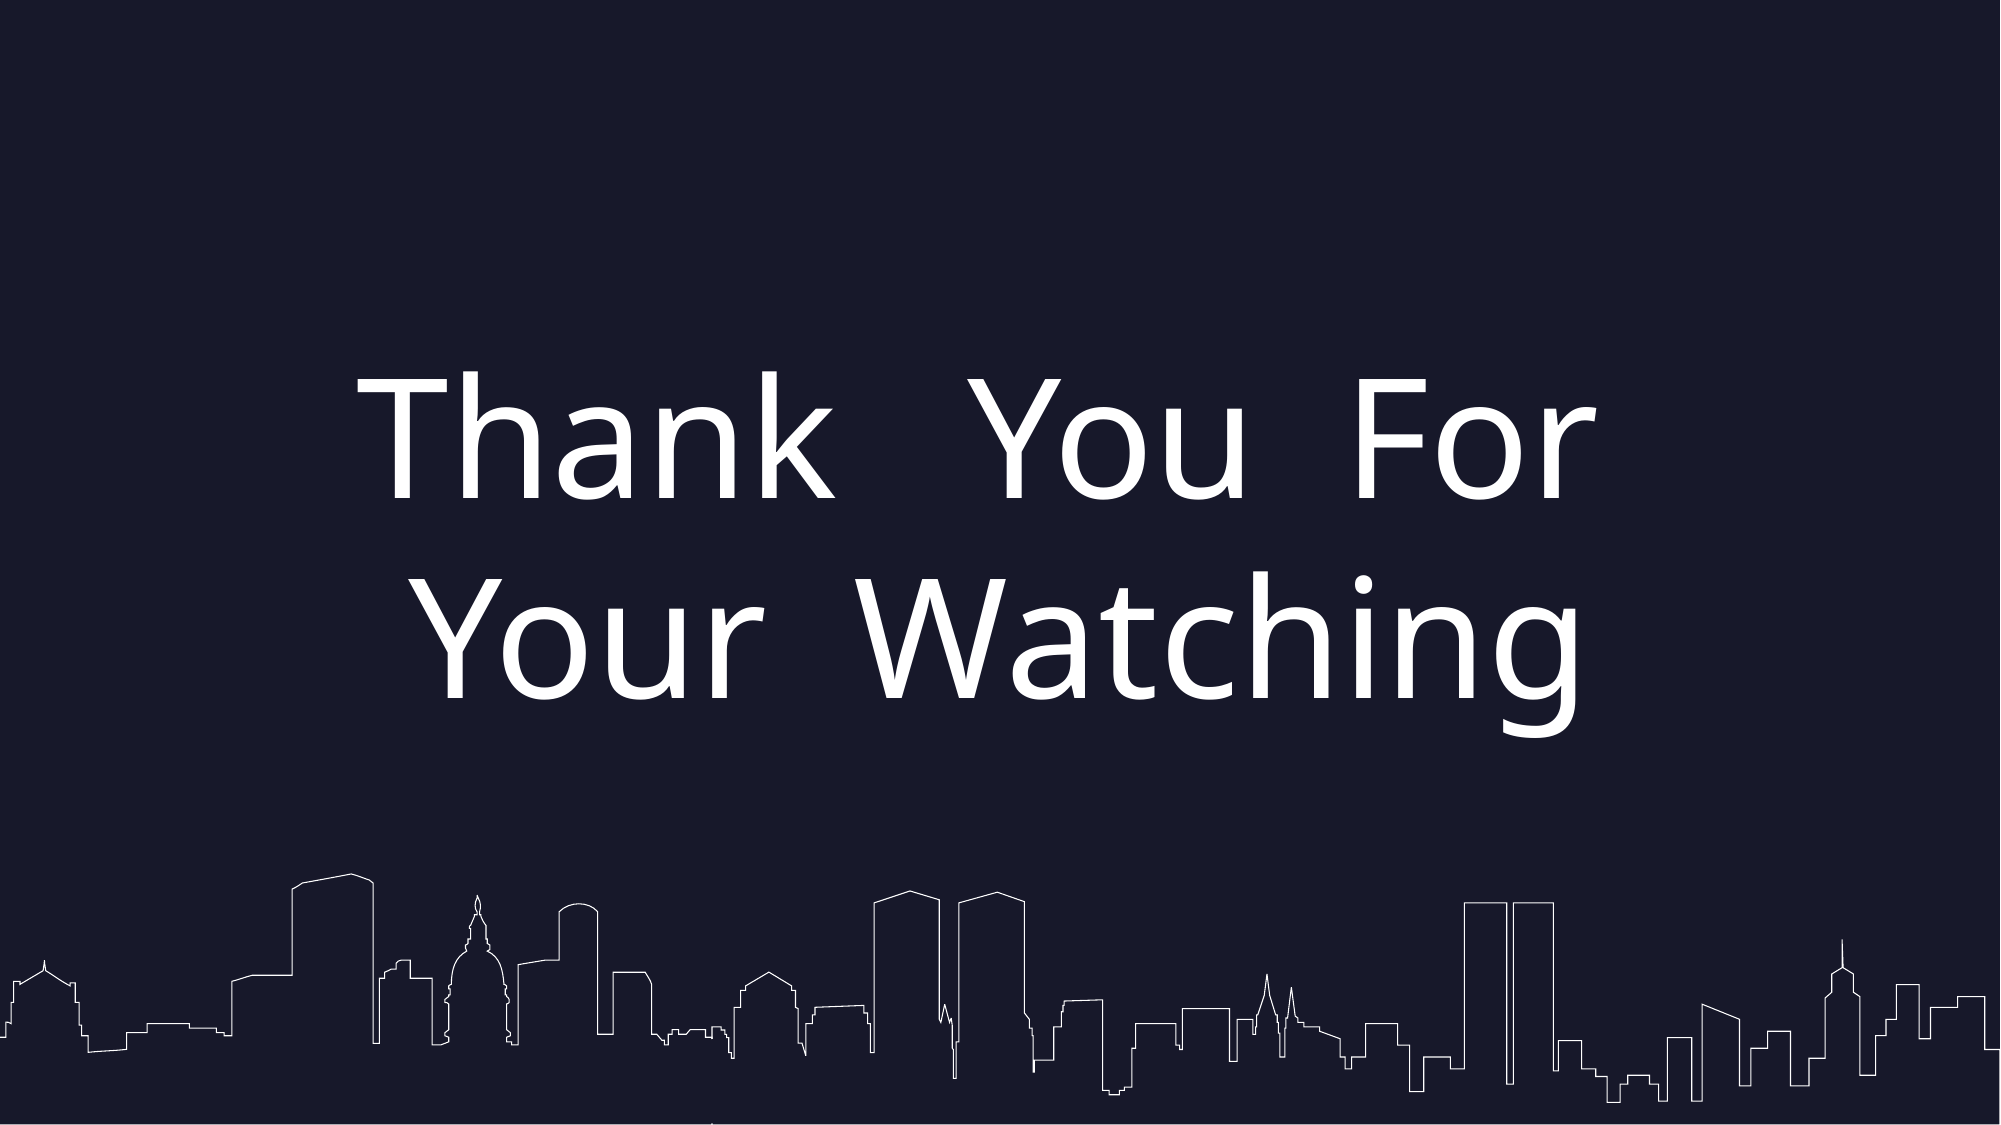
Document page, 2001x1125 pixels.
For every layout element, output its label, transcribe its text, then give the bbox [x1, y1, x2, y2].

text_box Thank You For Your Watching [225, 324, 1775, 740]
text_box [0, 873, 2000, 1125]
